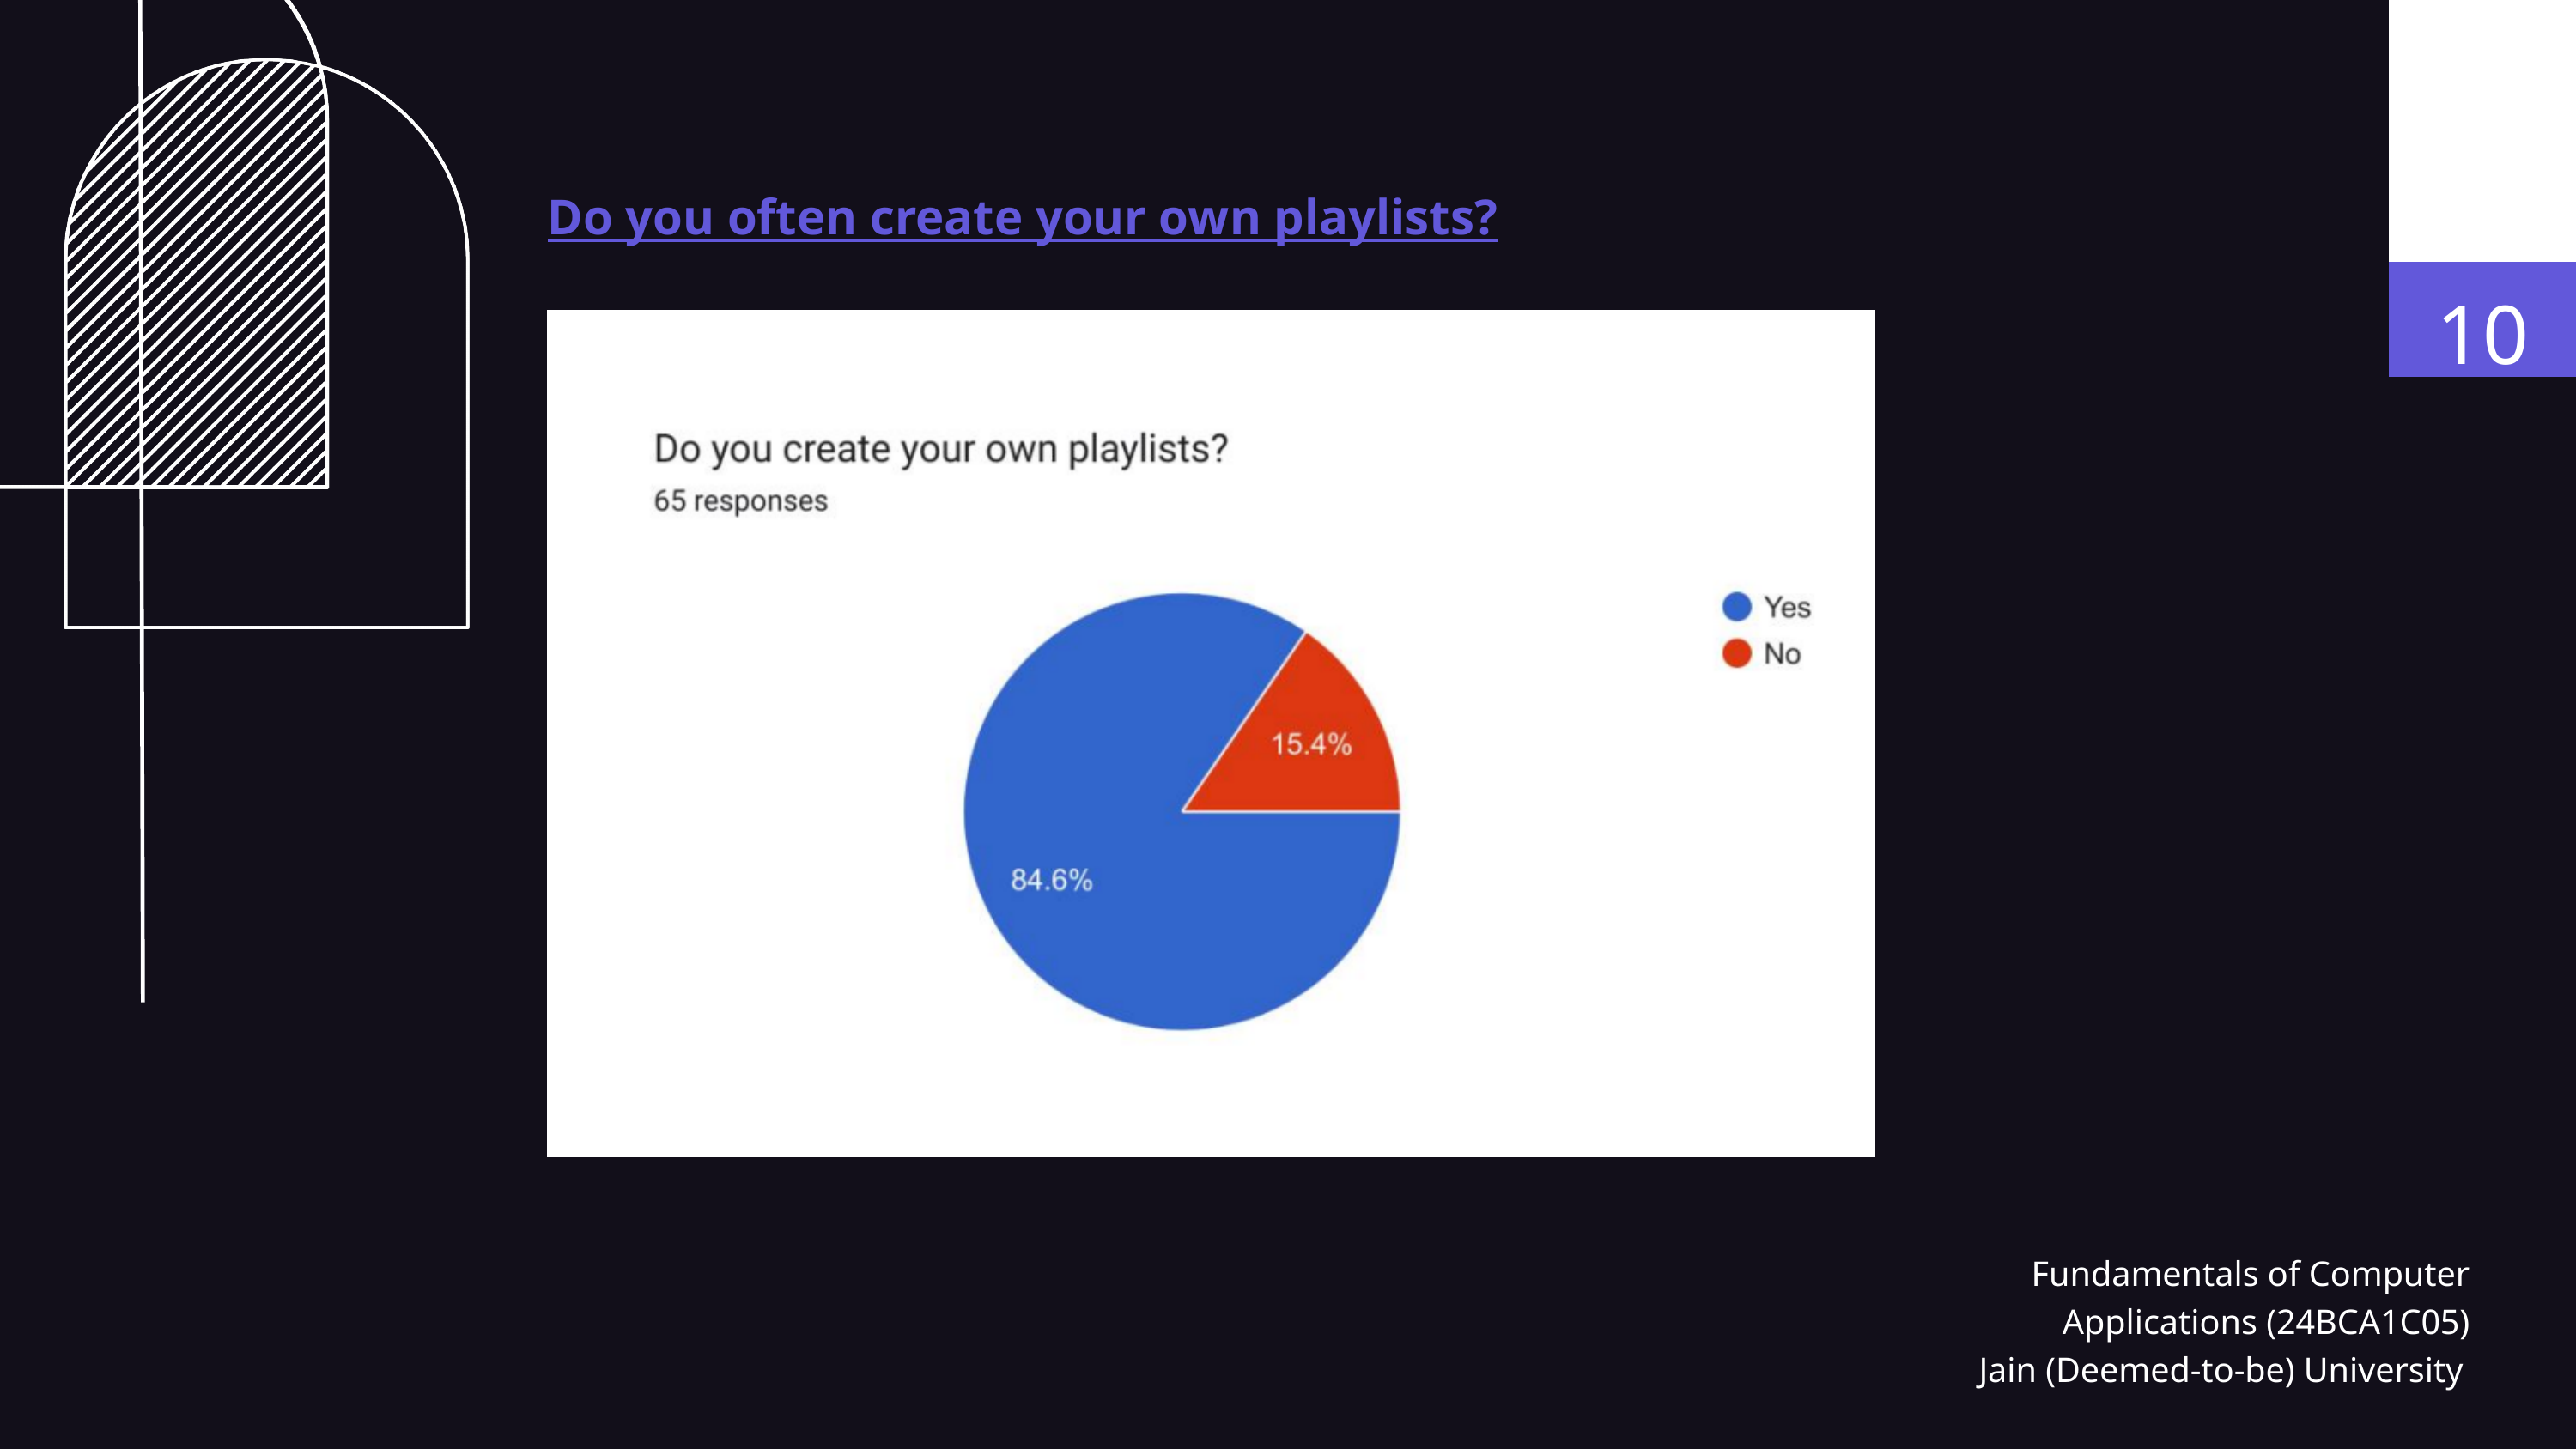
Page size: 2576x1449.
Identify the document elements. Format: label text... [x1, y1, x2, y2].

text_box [1968, 1249, 2483, 1386]
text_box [2388, 0, 2576, 260]
text_box Do you often create your own playlists? [547, 177, 2123, 596]
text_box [2388, 261, 2576, 378]
picture [547, 310, 1875, 1158]
text_box [0, 0, 470, 629]
